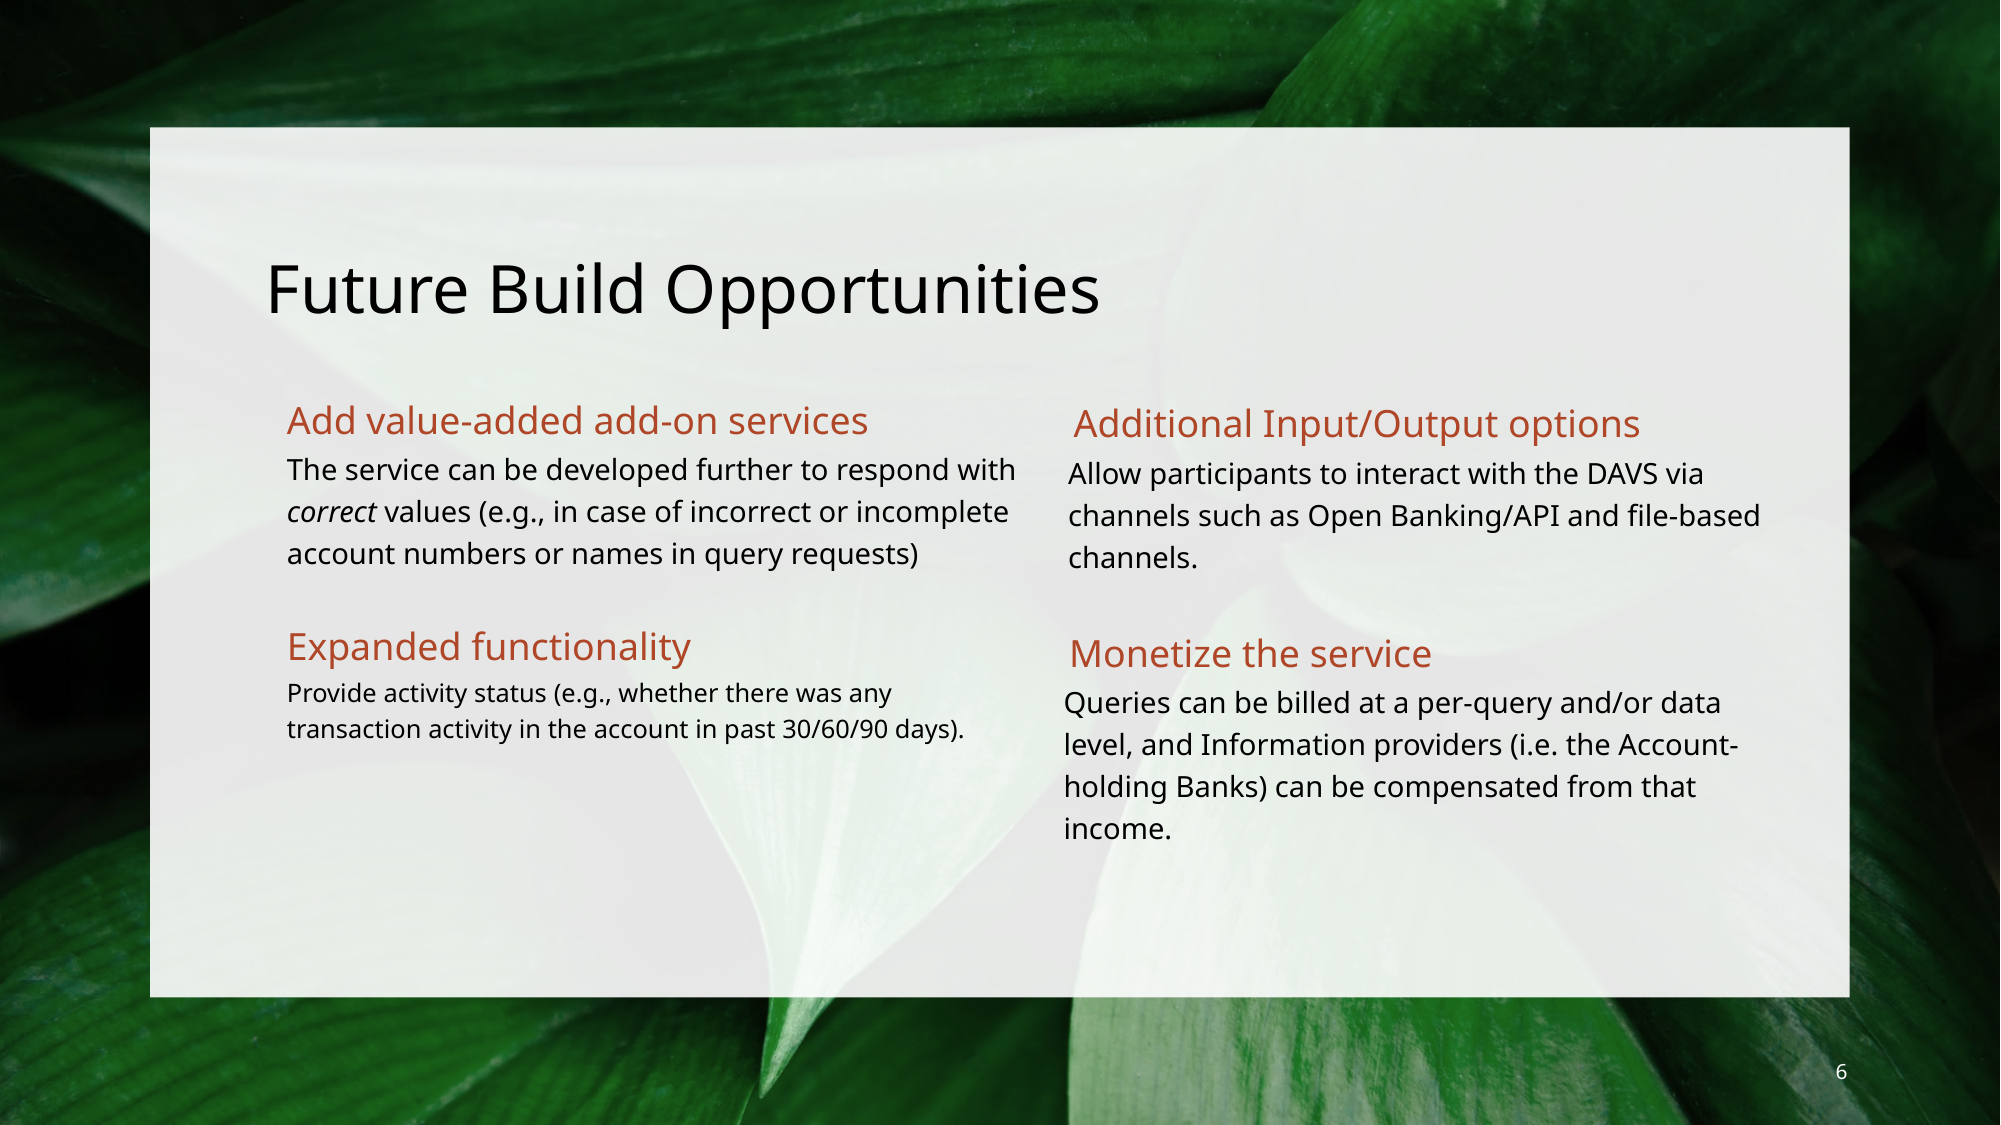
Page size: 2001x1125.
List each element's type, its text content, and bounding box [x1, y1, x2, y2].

list The service can be developed further to respond with correct values (e.g., in case of incorrect or incomplete account numbers or names in query requests) [271, 437, 1049, 578]
list Provide activity status (e.g., whether there was any transaction activity in the account in past 30/60/90 days). [271, 663, 1000, 784]
title Future Build Opportunities [250, 246, 1825, 339]
text_box Queries can be billed at a per-query and/or data level, and Information providers (i.e. the Account-holding Banks) can be compensated from that income. [1048, 669, 1787, 814]
list Expanded functionality [271, 614, 947, 660]
text_box Monetize the service [1054, 621, 1730, 667]
slide_number 6 [1412, 1042, 1863, 1103]
text_box Allow participants to interact with the DAVS via channels such as Open Banking/API and file-based channels. [1053, 440, 1792, 548]
list Add value-added add-on services [271, 388, 947, 434]
text_box Additional Input/Output options [1058, 392, 1734, 438]
picture [0, 0, 2000, 1125]
